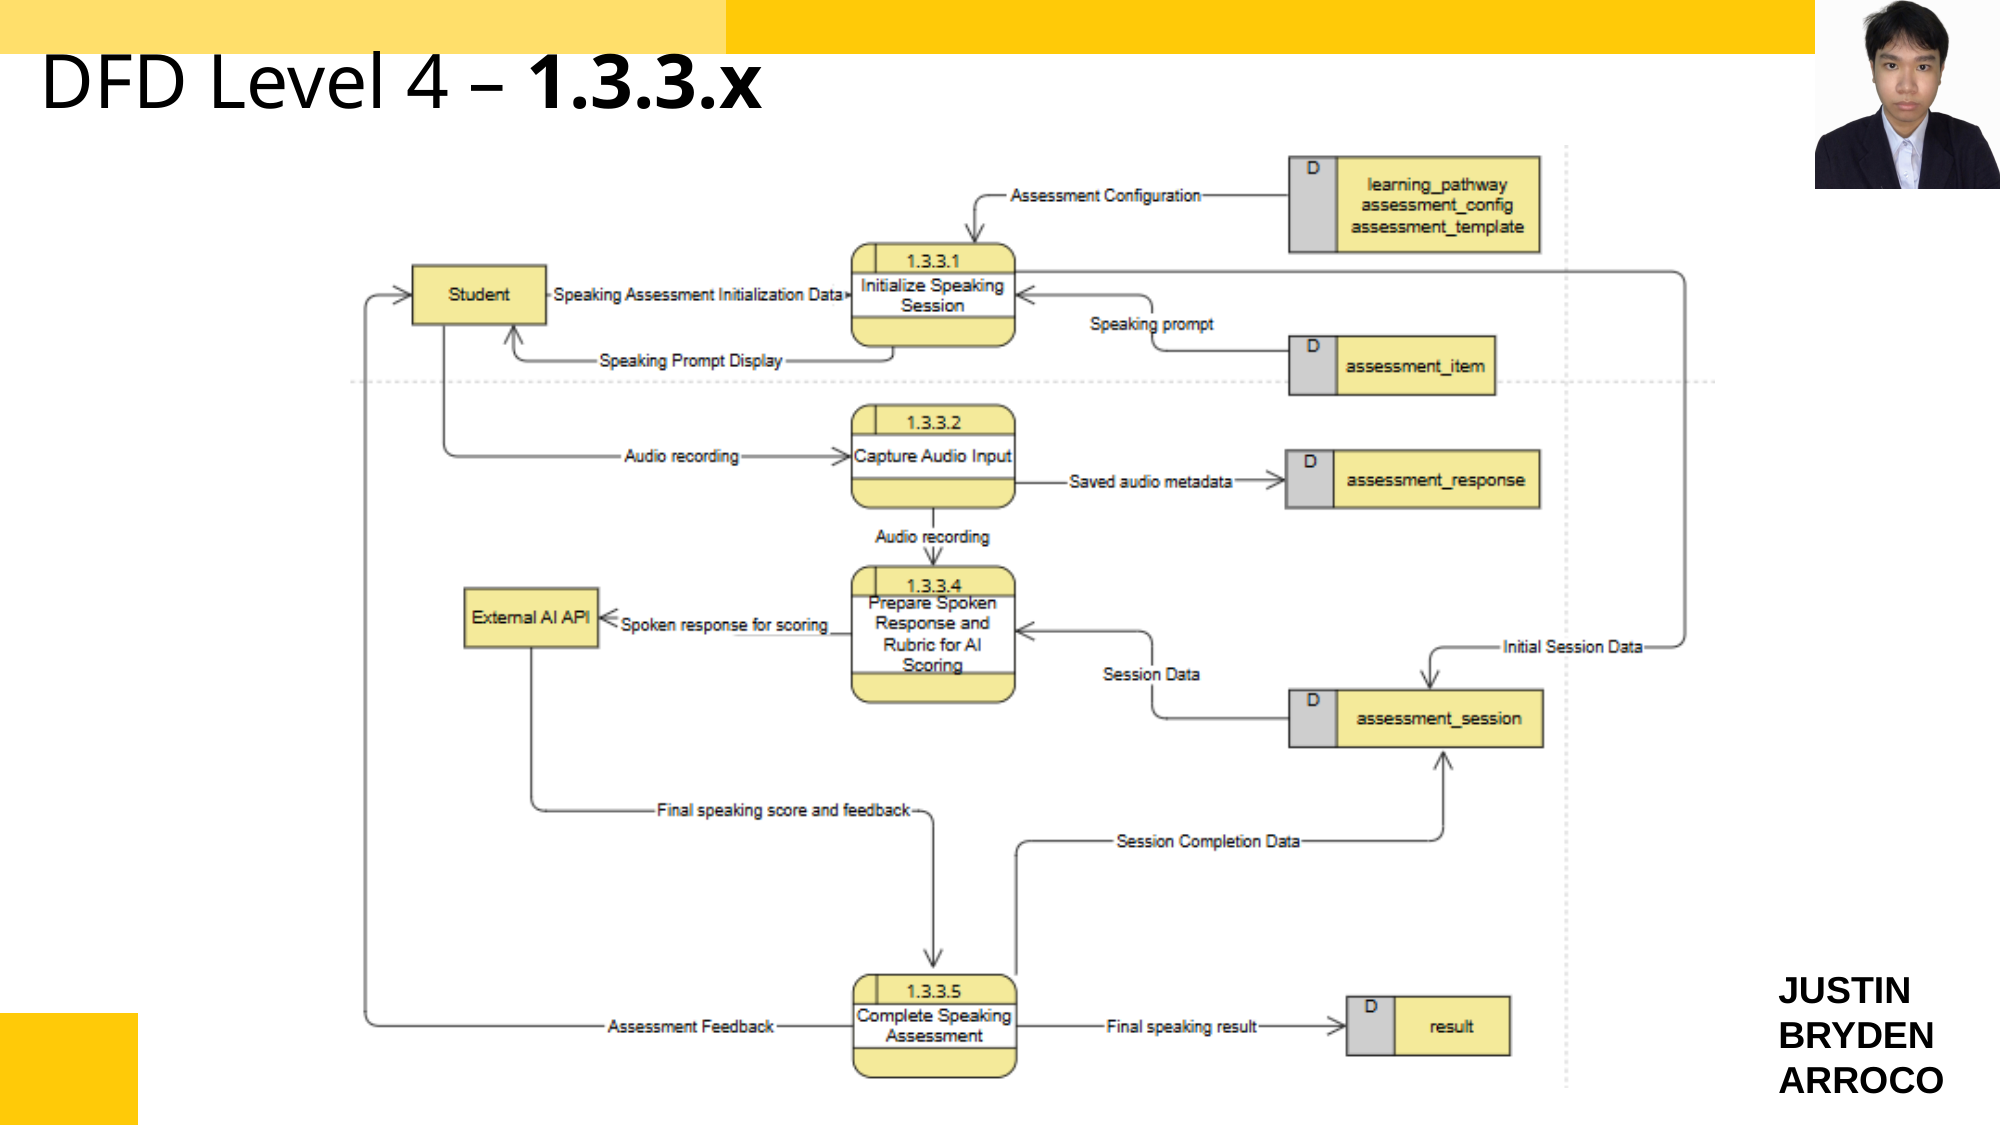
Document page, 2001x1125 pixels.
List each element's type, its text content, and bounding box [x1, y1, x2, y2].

text_box JUSTIN BRYDEN ARROCO [1763, 958, 2000, 1109]
text_box DFD Level 4 – 1.3.3.x [39, 0, 1763, 172]
picture [349, 145, 1715, 1088]
picture [1815, 0, 2000, 190]
